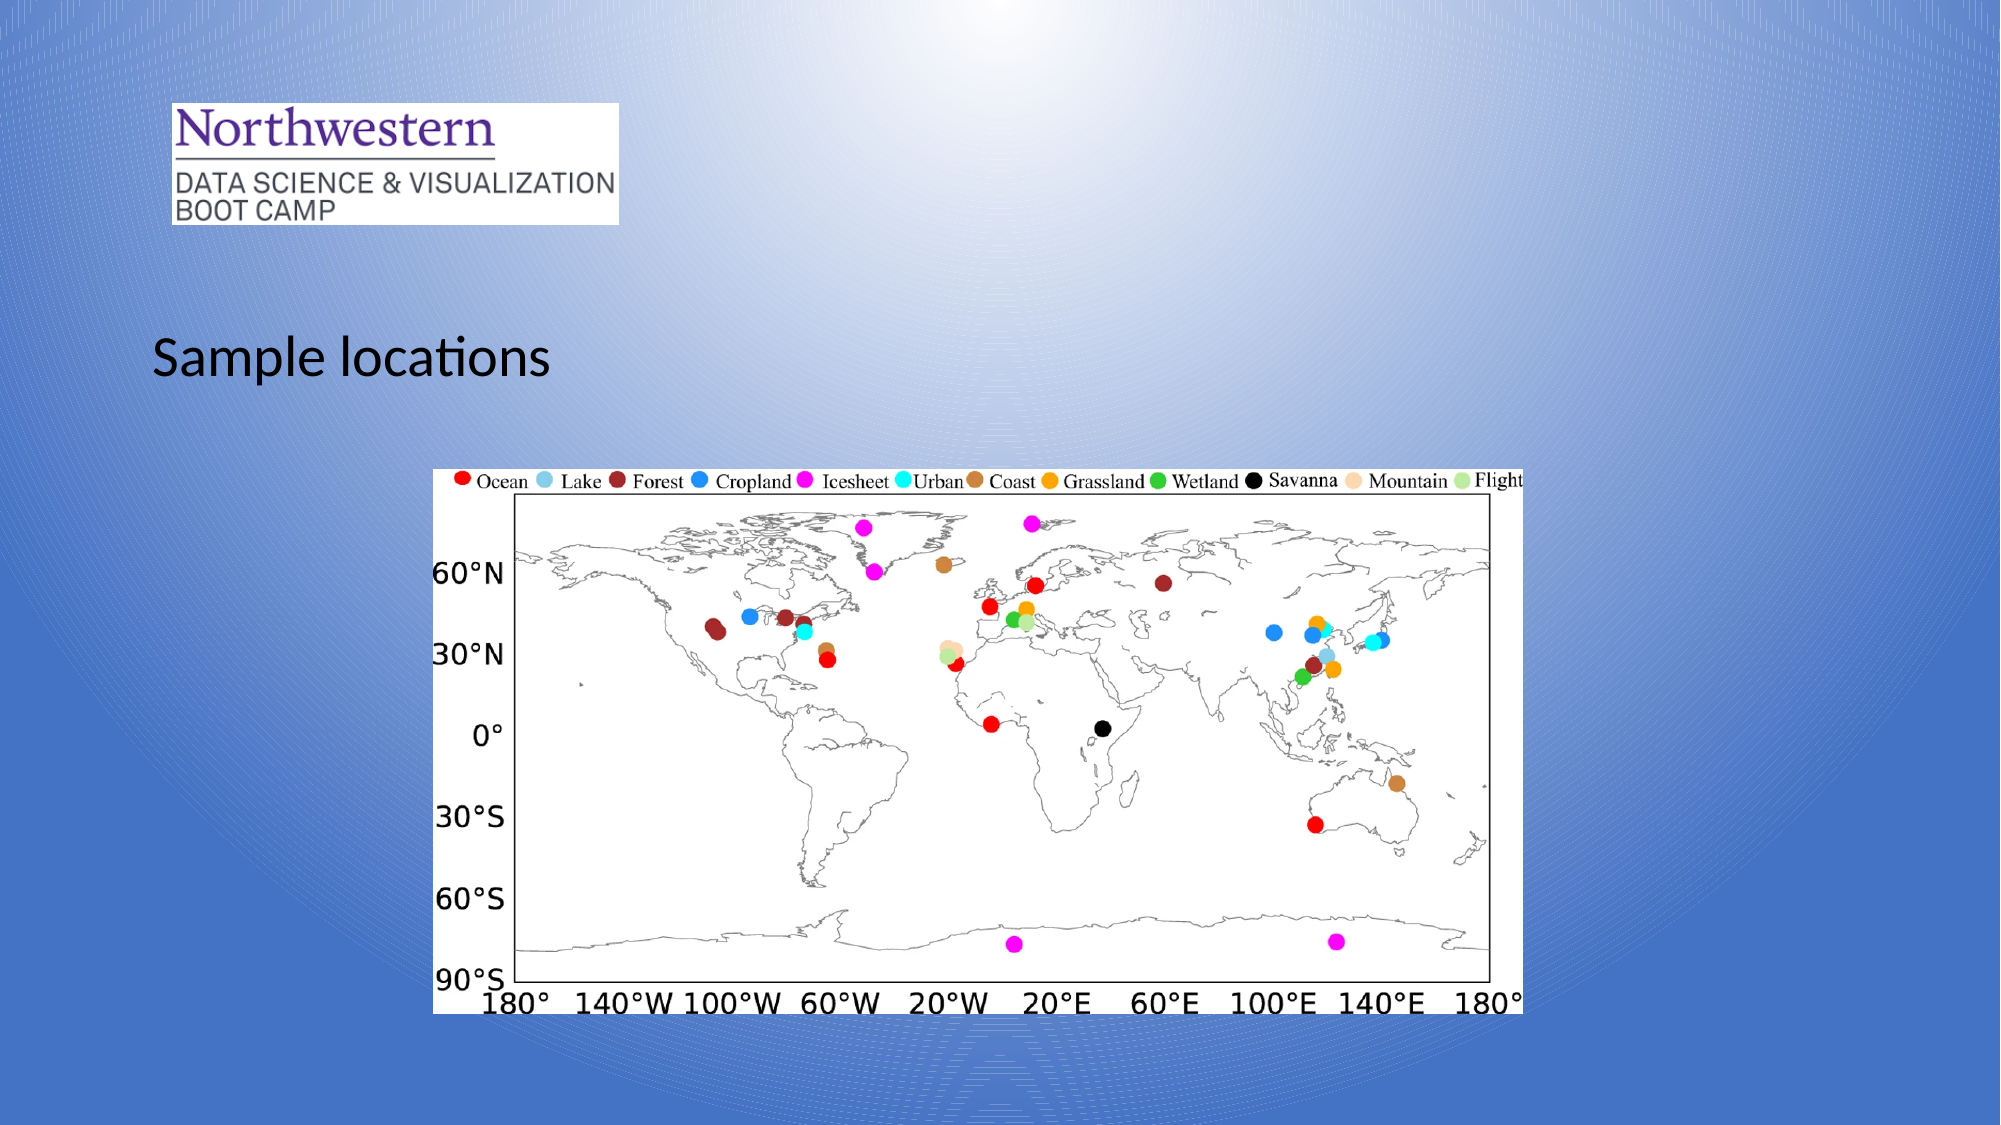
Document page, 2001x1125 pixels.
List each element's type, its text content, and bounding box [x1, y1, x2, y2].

picture [172, 103, 619, 225]
list Sample locations [137, 318, 1863, 1014]
picture [433, 469, 1523, 1014]
